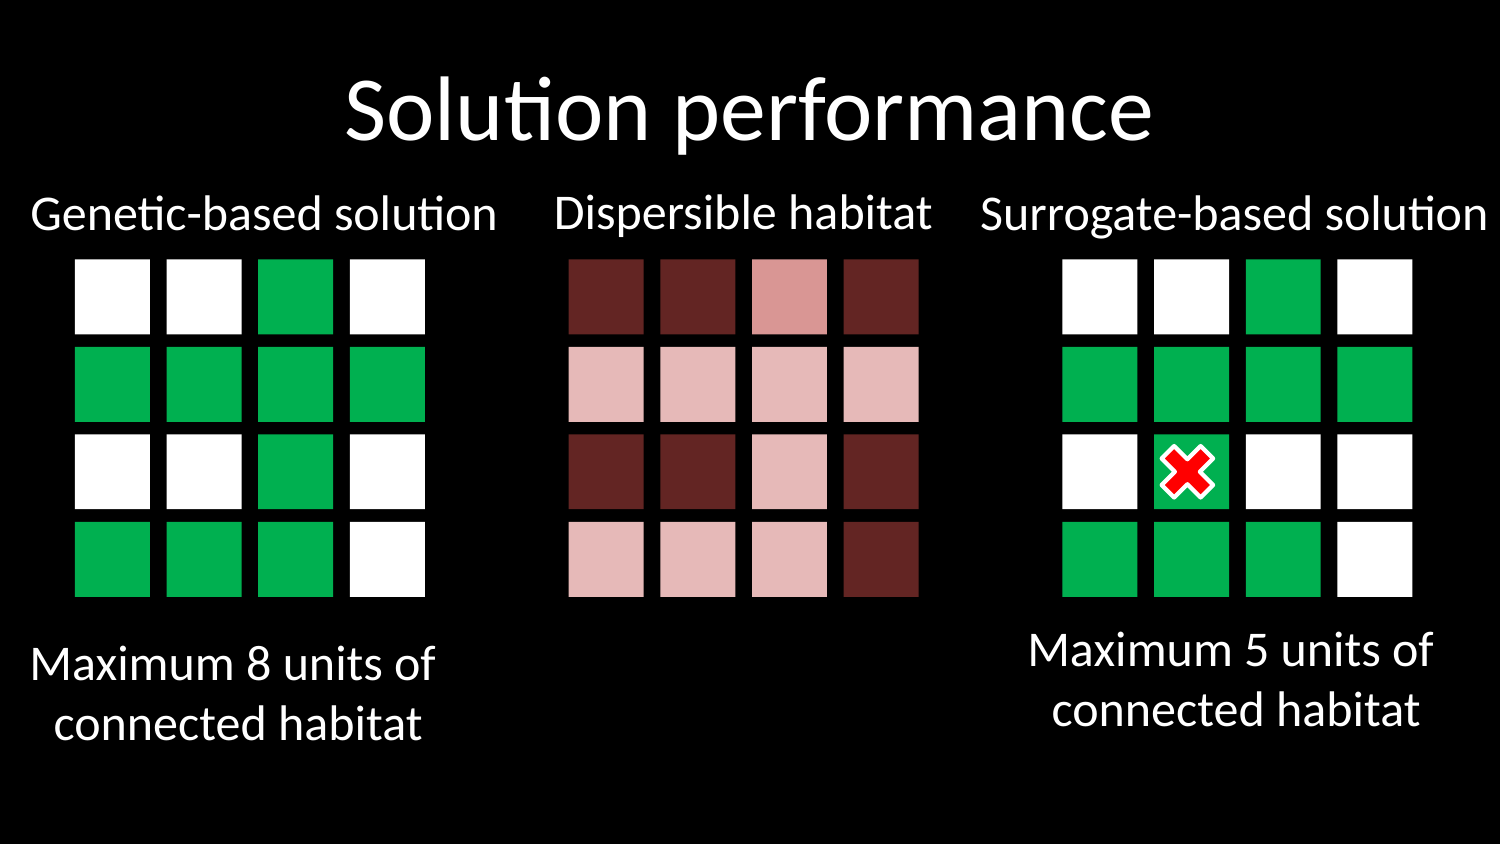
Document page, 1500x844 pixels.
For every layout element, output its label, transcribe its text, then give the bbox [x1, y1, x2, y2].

text_box Surrogate-based solution [965, 172, 1500, 248]
text_box Maximum 5 units of connected habitat [1012, 609, 1460, 745]
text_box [1062, 259, 1413, 598]
text_box Dispersible habitat [539, 171, 948, 247]
title Solution performance [75, 33, 1425, 175]
text_box Maximum 8 units of connected habitat [14, 622, 462, 758]
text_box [568, 259, 919, 598]
text_box Genetic-based solution [15, 172, 513, 248]
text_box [74, 259, 426, 598]
